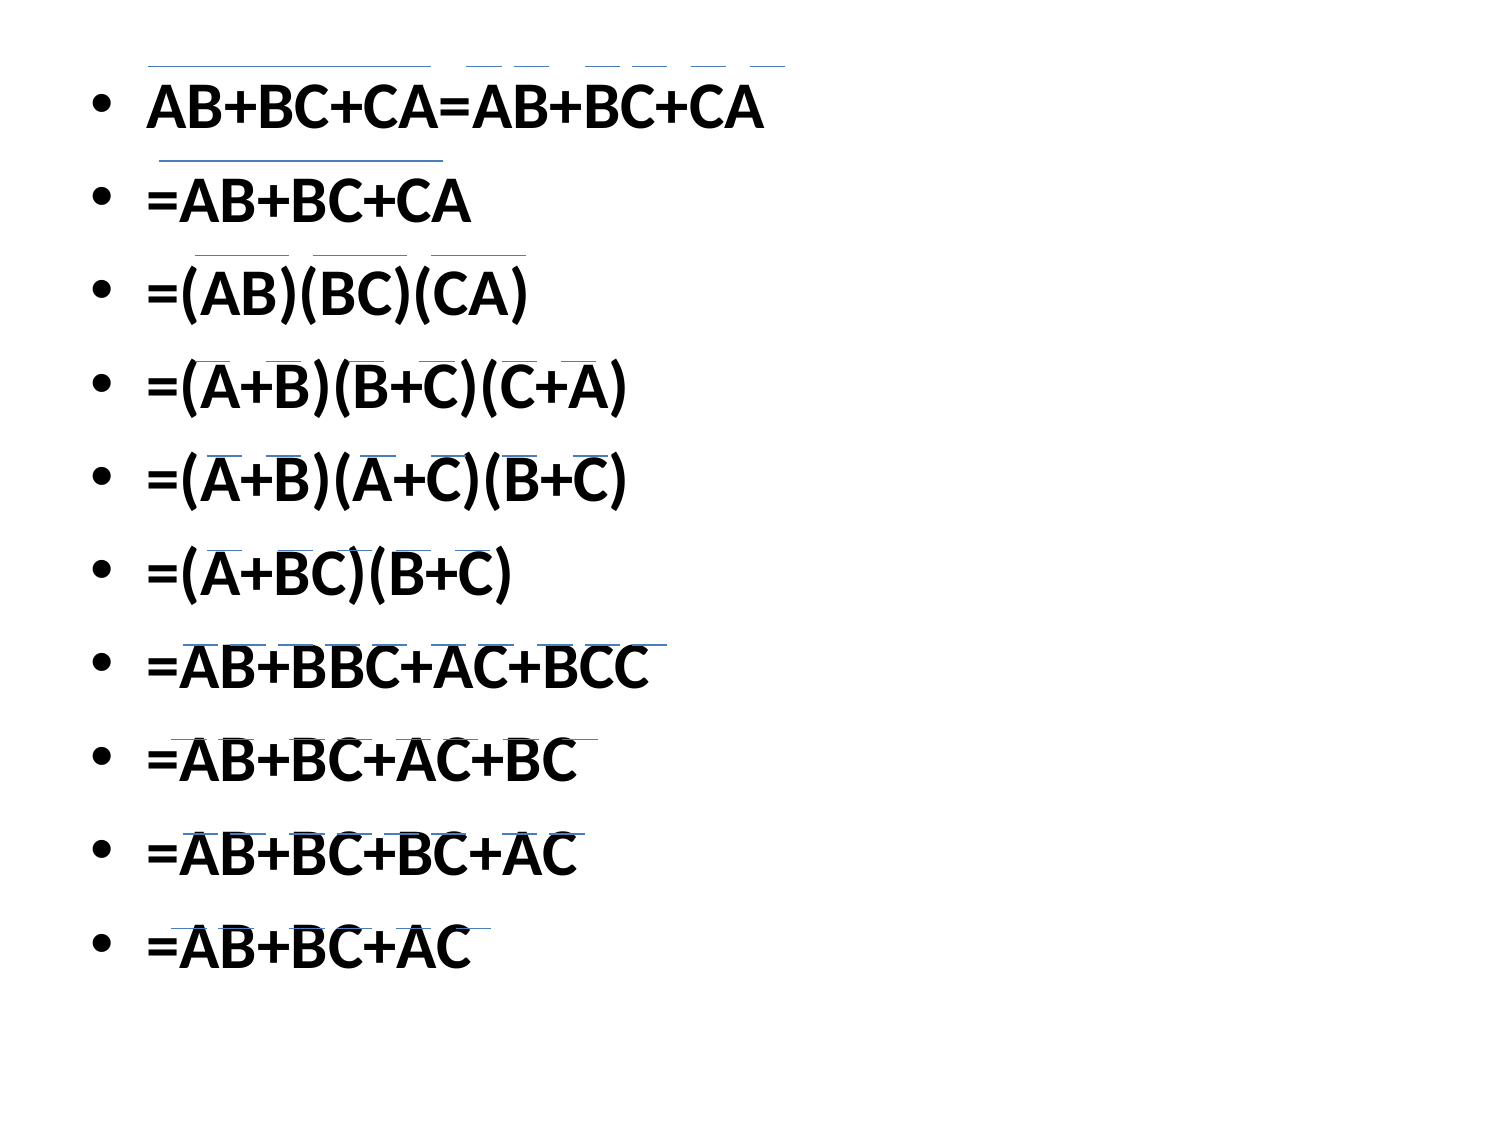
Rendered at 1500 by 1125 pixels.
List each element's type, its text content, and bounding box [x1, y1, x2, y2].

list AB+BC+CA=AB+BC+CA =AB+BC+CA =(AB)(BC)(CA) =(A+B)(B+C)(C+A) =(A+B)(A+C)(B+C) =(A+BC)(B+C) =AB+BBC+AC+BCC =AB+BC+AC+BC =AB+BC+BC+AC =AB+BC+AC [75, 54, 1425, 1125]
